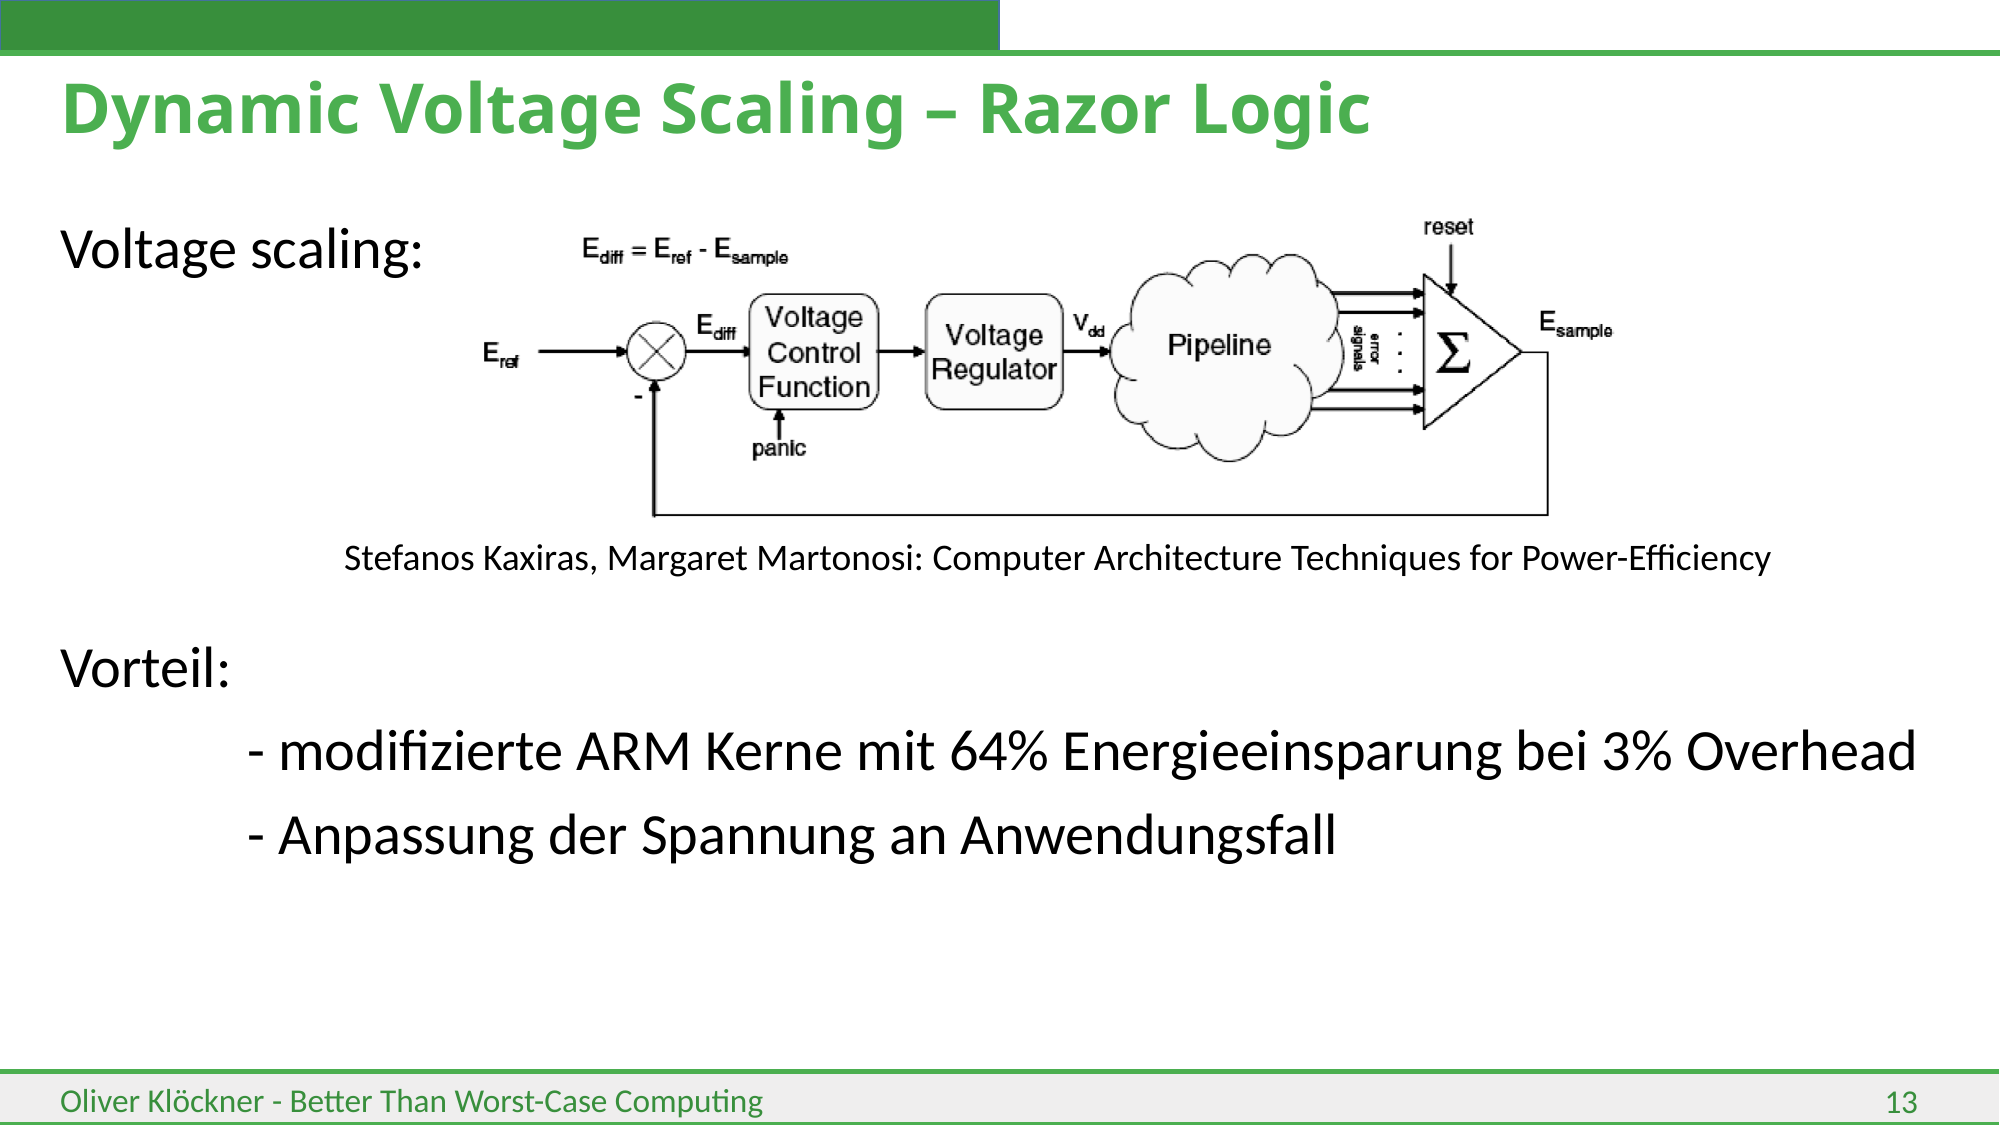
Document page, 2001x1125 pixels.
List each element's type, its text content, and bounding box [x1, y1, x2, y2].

picture [469, 210, 1625, 526]
title Dynamic Voltage Scaling – Razor Logic [45, 66, 1950, 157]
list Voltage scaling: Vorteil: - modifizierte ARM Kerne mit 64% Energieeinsparung bei 3% Overhead - Anpassung der Spannung an Anwendungsfall [45, 210, 1950, 1017]
slide_number 13 [1483, 1069, 1934, 1125]
text_box Stefanos Kaxiras, Margaret Martonosi: Computer Architecture Techniques for Power-Efficiency [329, 525, 1788, 586]
footer Oliver Klöckner - Better Than Worst-Case Computing [45, 1071, 988, 1125]
